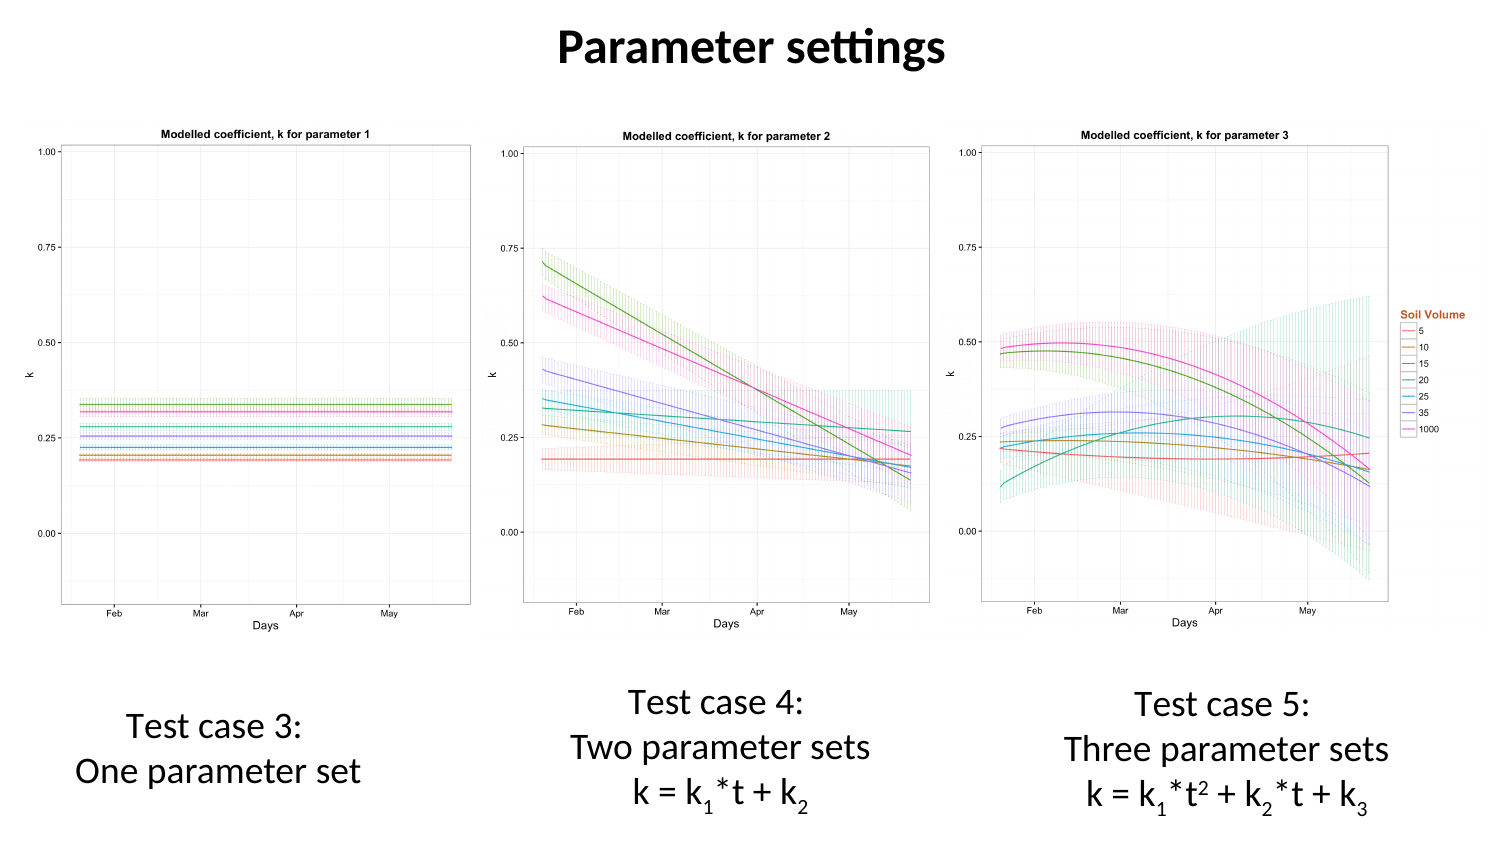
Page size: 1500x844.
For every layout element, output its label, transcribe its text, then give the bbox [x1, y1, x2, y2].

text_box Parameter settings [32, 6, 1471, 80]
text_box Test case 3: One parameter set [41, 693, 396, 799]
text_box Test case 5: Three parameter sets k = k1*t2 + k2*t + k3 [986, 671, 1468, 828]
picture [17, 124, 1483, 637]
text_box Test case 4: Two parameter sets k = k1*t + k2 [490, 669, 951, 826]
